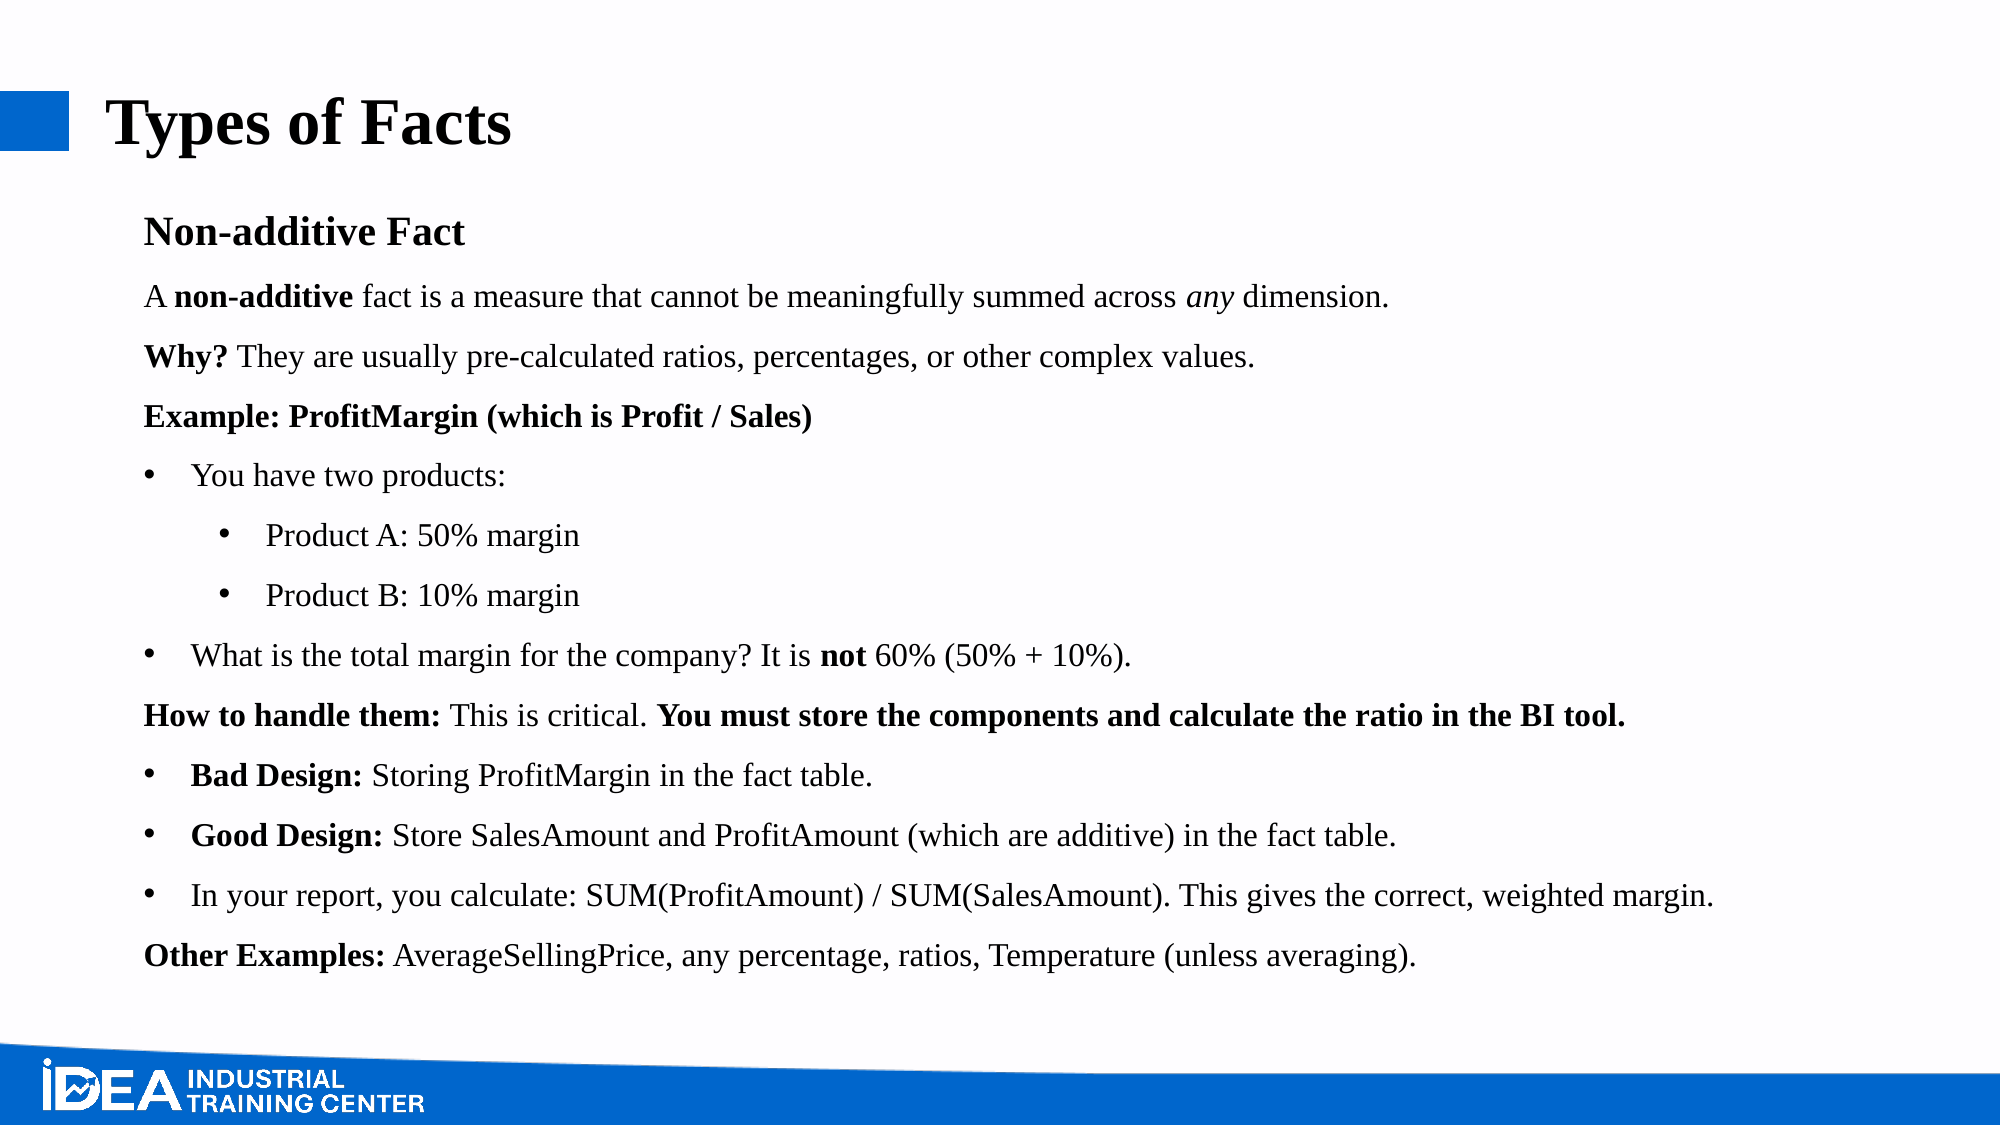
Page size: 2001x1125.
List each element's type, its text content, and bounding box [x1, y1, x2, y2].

text_box Non-additive Fact A non-additive fact is a measure that cannot be meaningfully summed across any dimension. Why? They are usually pre-calculated ratios, percentages, or other complex values. Example: ProfitMargin (which is Profit / Sales) You have two products: Product A: 50% margin Product B: 10% margin What is the total margin for the company? It is not 60% (50% + 10%). How to handle them: This is critical. You must store the components and calculate the ratio in the BI tool. Bad Design: Storing ProfitMargin in the fact table. Good Design: Store SalesAmount and ProfitAmount (which are additive) in the fact table. In your report, you calculate: SUM(ProfitAmount) / SUM(SalesAmount). This gives the correct, weighted margin. Other Examples: AverageSellingPrice, any percentage, ratios, Temperature (unless averaging). [128, 171, 1751, 980]
picture [0, 91, 69, 151]
title Types of Facts [105, 94, 1895, 167]
picture [0, 1031, 2000, 1125]
